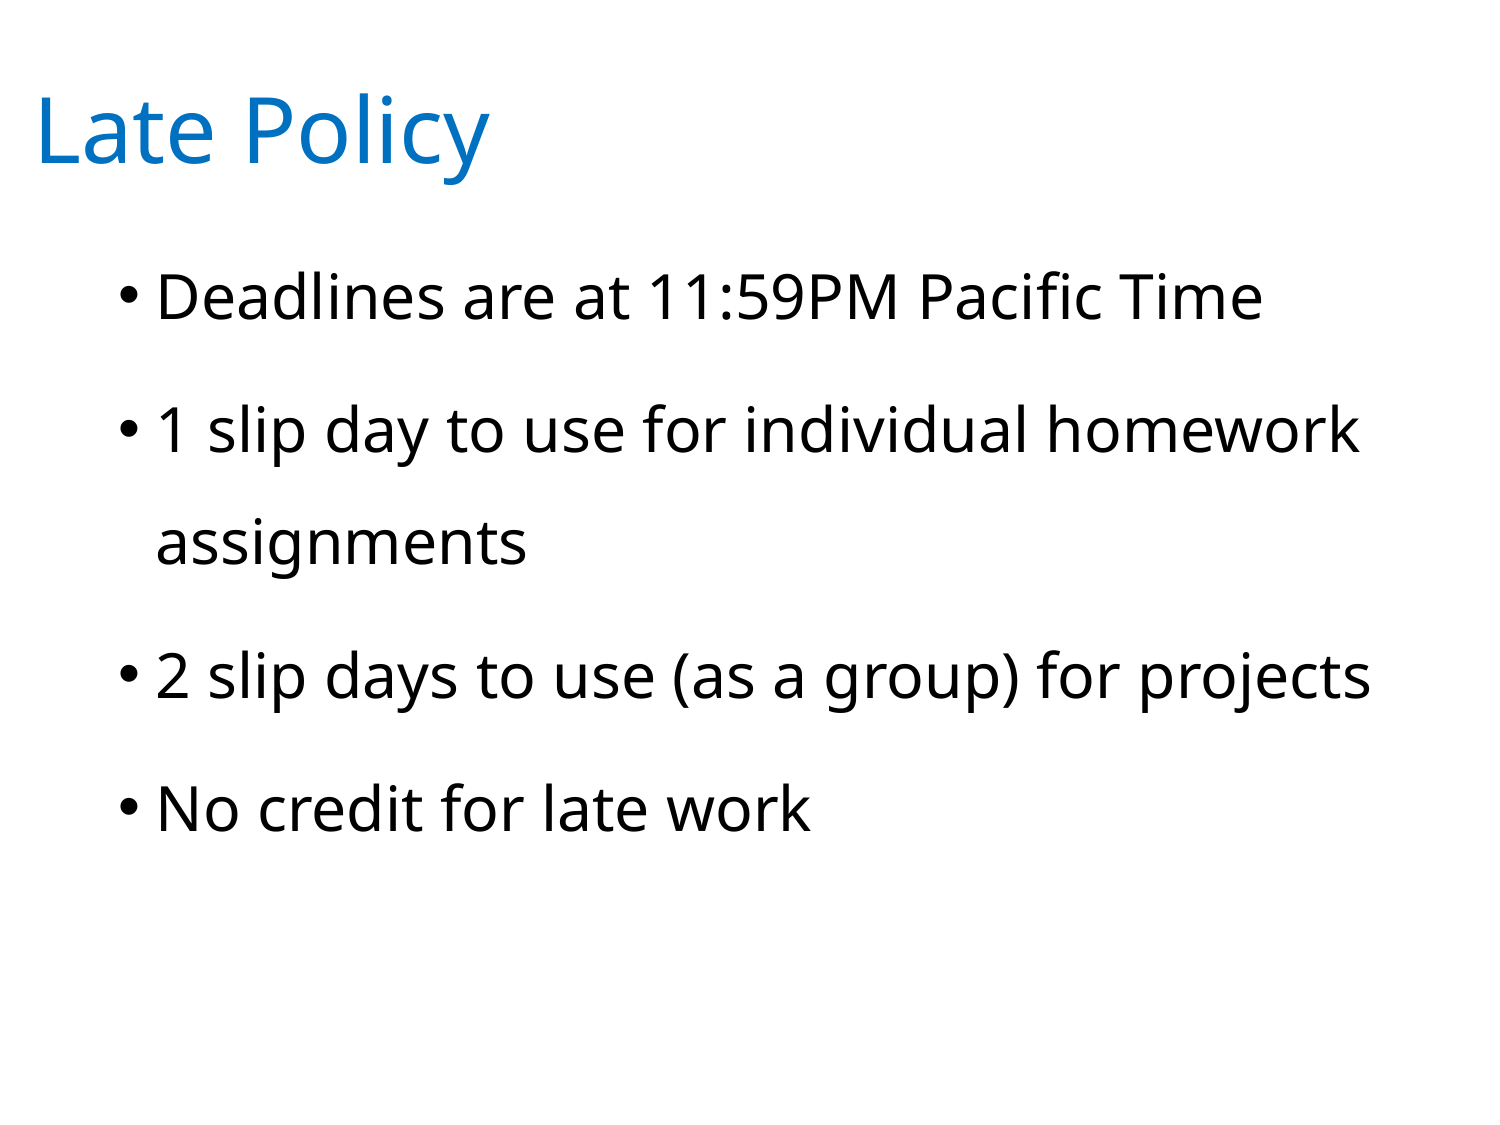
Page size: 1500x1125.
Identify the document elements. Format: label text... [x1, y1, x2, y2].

title Late Policy [18, 25, 1312, 243]
list Deadlines are at 11:59PM Pacific Time 1 slip day to use for individual homework assignments 2 slip days to use (as a group) for projects No credit for late work [103, 211, 1397, 1014]
